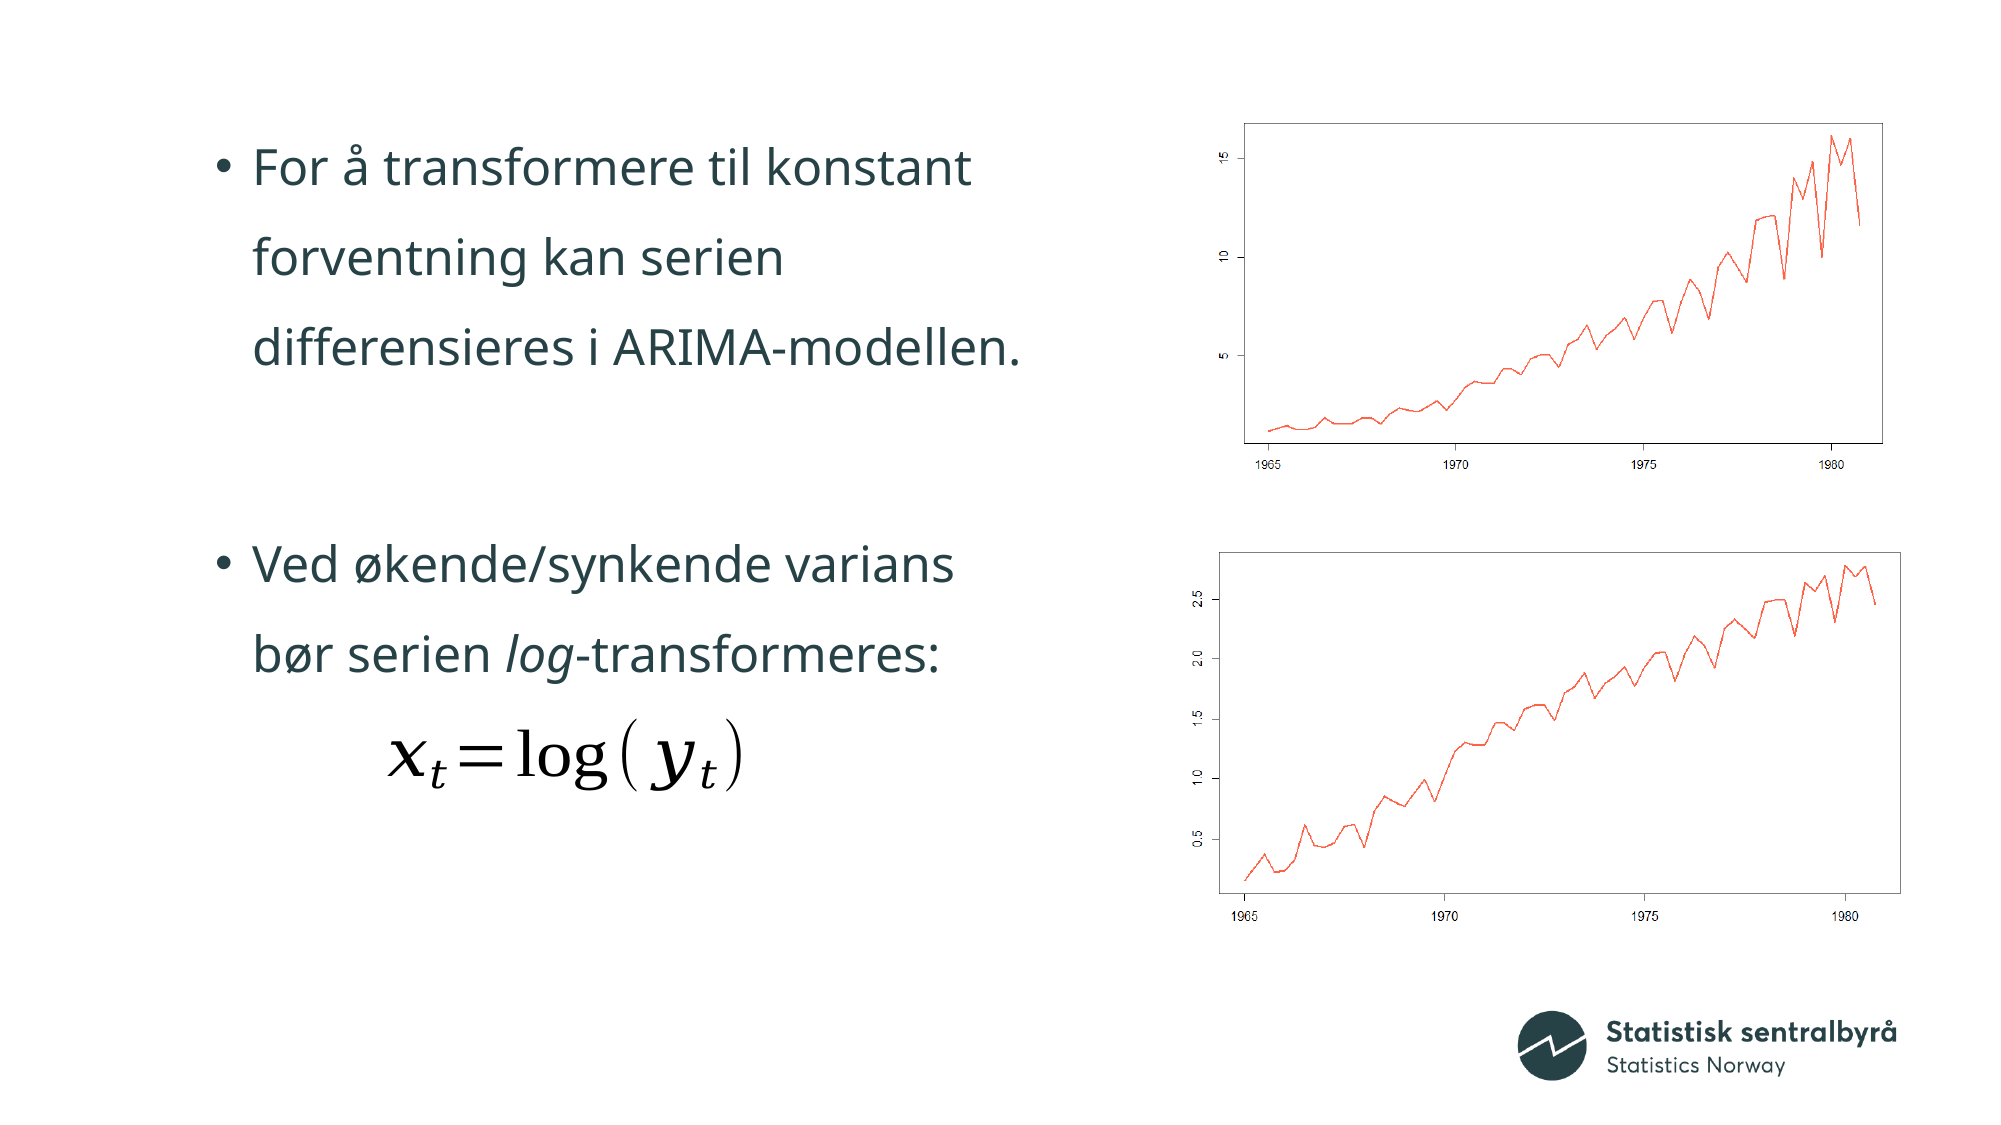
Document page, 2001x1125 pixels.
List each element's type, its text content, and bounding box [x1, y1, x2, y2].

picture [1503, 995, 2000, 1125]
picture [1158, 66, 1931, 969]
list For å transformere til konstant forventning kan serien differensieres i ARIMA-modellen. Ved økende/synkende varians bør serien log-transformeres: [200, 97, 1038, 959]
